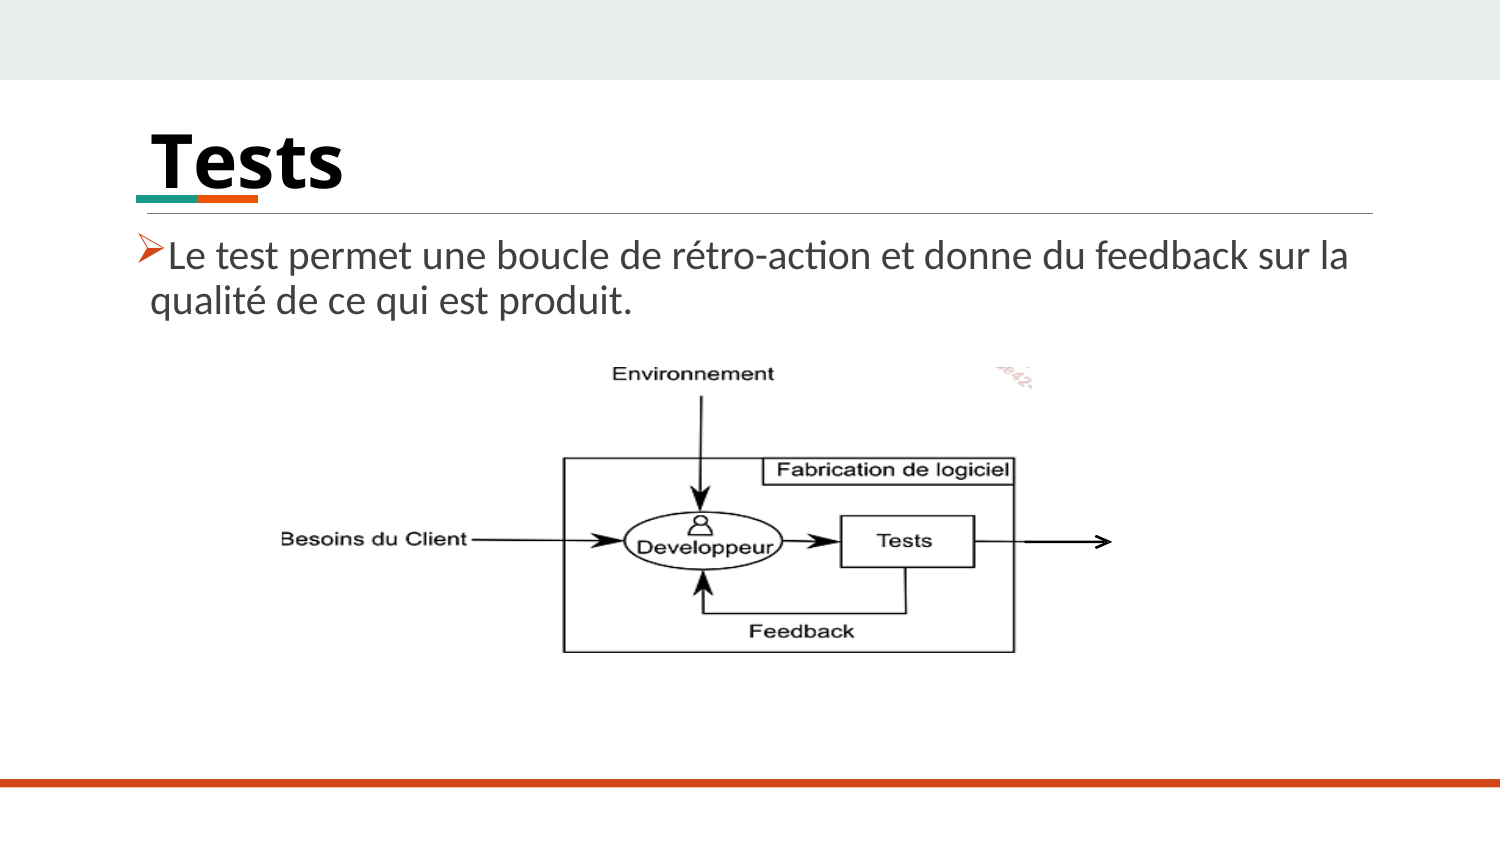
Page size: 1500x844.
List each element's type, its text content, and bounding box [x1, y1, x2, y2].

text_box [281, 367, 1032, 653]
title Tests [147, 111, 346, 225]
text_box Le test permet une boucle de rétro-action et donne du feedback sur la qualité de ce qui est produit. [132, 225, 1367, 324]
text_box [0, 779, 1500, 788]
text_box [1024, 535, 1113, 549]
